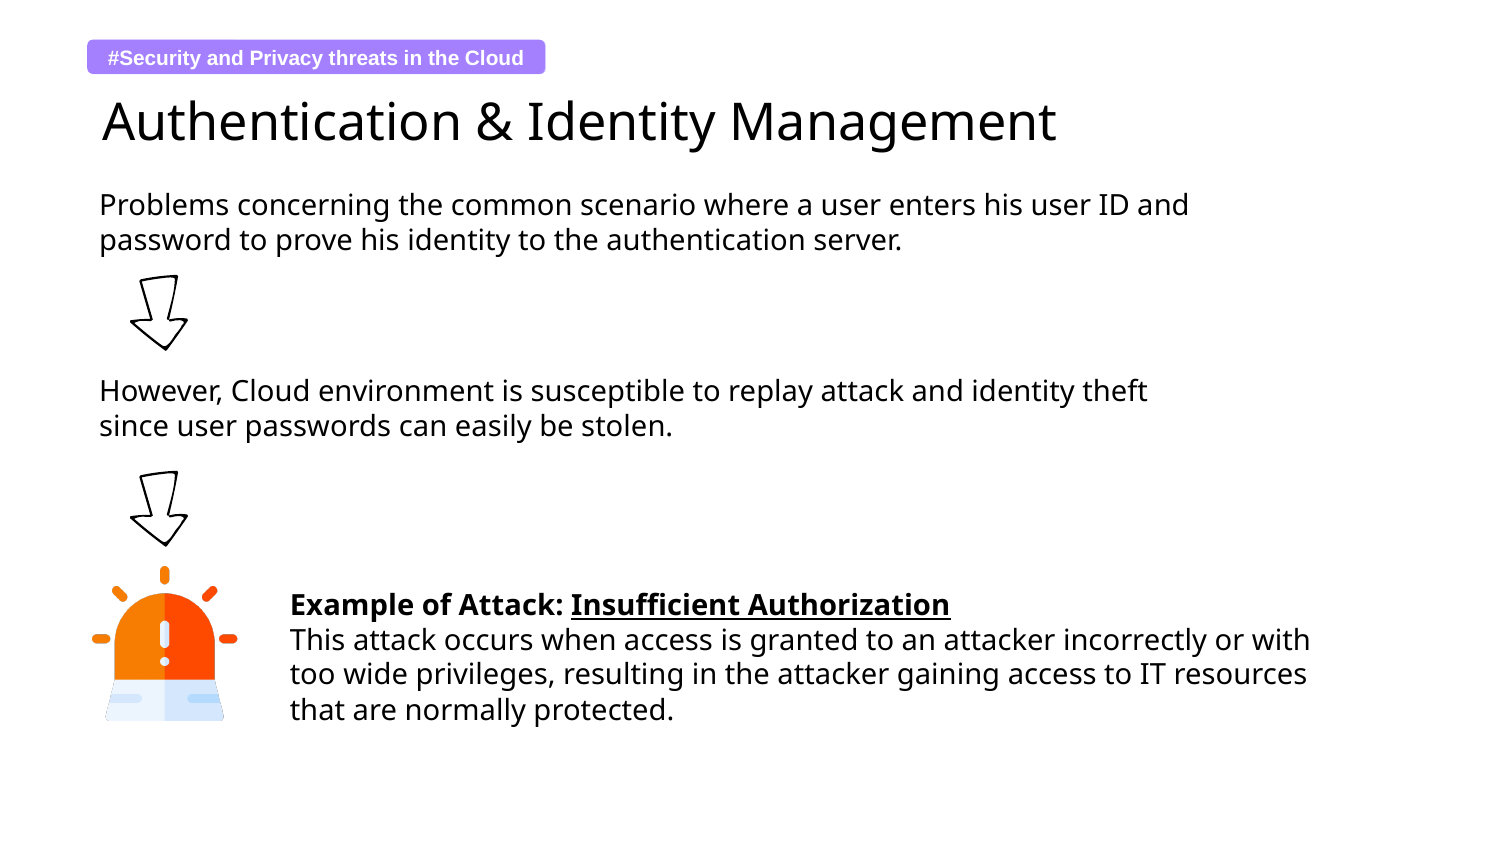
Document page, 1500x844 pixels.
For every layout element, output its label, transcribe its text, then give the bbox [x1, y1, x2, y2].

text_box [129, 274, 188, 351]
text_box #Security and Privacy threats in the Cloud [85, 37, 547, 76]
text_box [129, 470, 188, 547]
picture [86, 566, 242, 722]
text_box Example of Attack: Insufficient Authorization This attack occurs when access is granted to an attacker incorrectly or with too wide privileges, resulting in the attacker gaining access to IT resources that are normally protected. [274, 578, 1355, 734]
text_box However, Cloud environment is susceptible to replay attack and identity theft since user passwords can easily be stolen. [84, 364, 1165, 450]
title Authentication & Identity Management [87, 73, 1453, 168]
text_box Problems concerning the common scenario where a user enters his user ID and password to prove his identity to the authentication server. [84, 179, 1327, 264]
